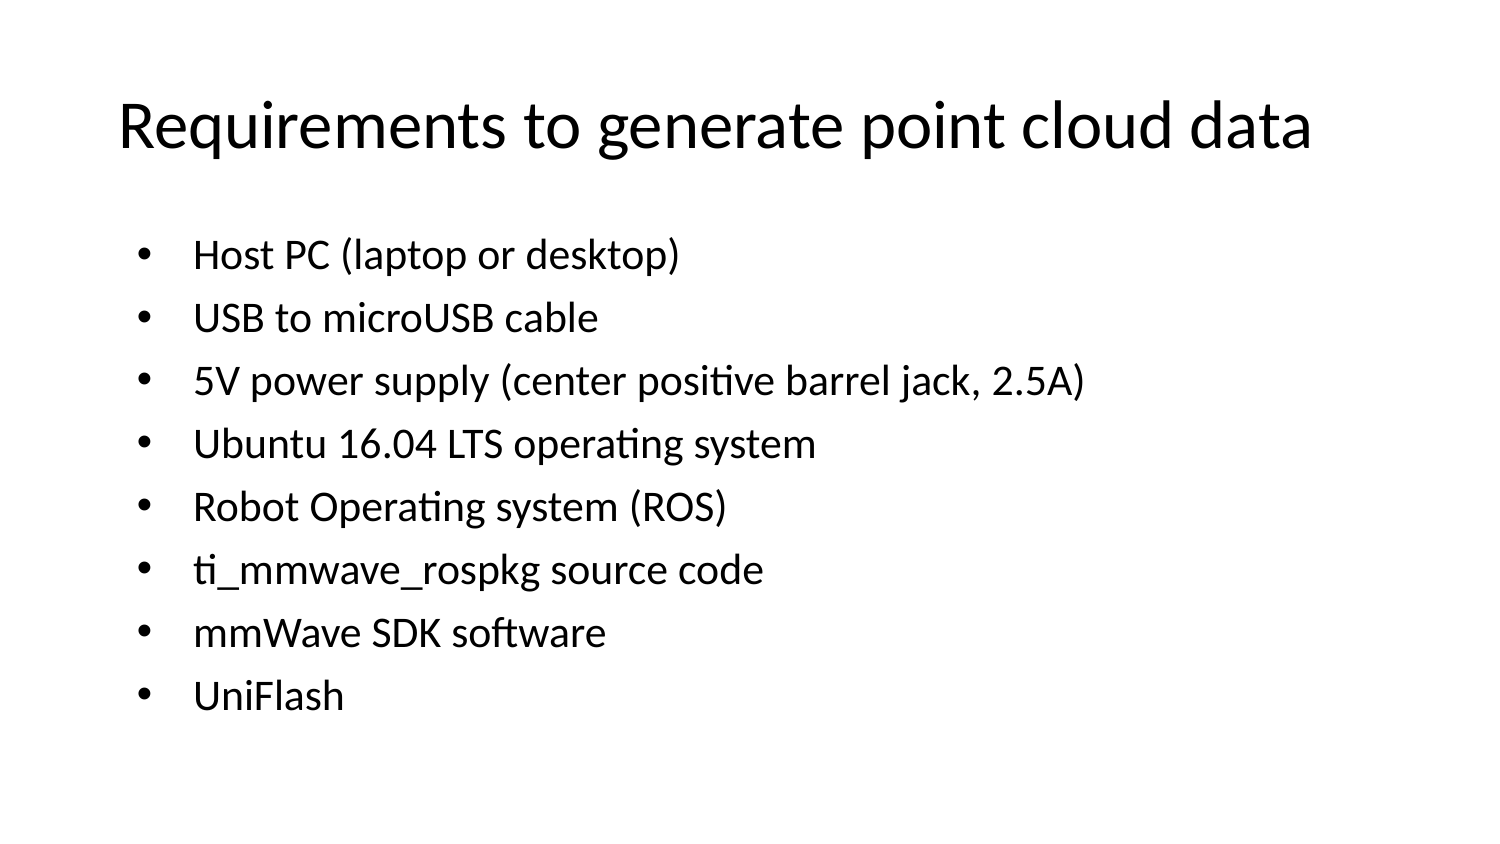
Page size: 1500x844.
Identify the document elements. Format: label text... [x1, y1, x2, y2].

title Requirements to generate point cloud data [103, 44, 1397, 208]
list Host PC (laptop or desktop) USB to microUSB cable 5V power supply (center positive barrel jack, 2.5A) Ubuntu 16.04 LTS operating system Robot Operating system (ROS) ti_mmwave_rospkg source code mmWave SDK software UniFlash [103, 224, 1397, 760]
